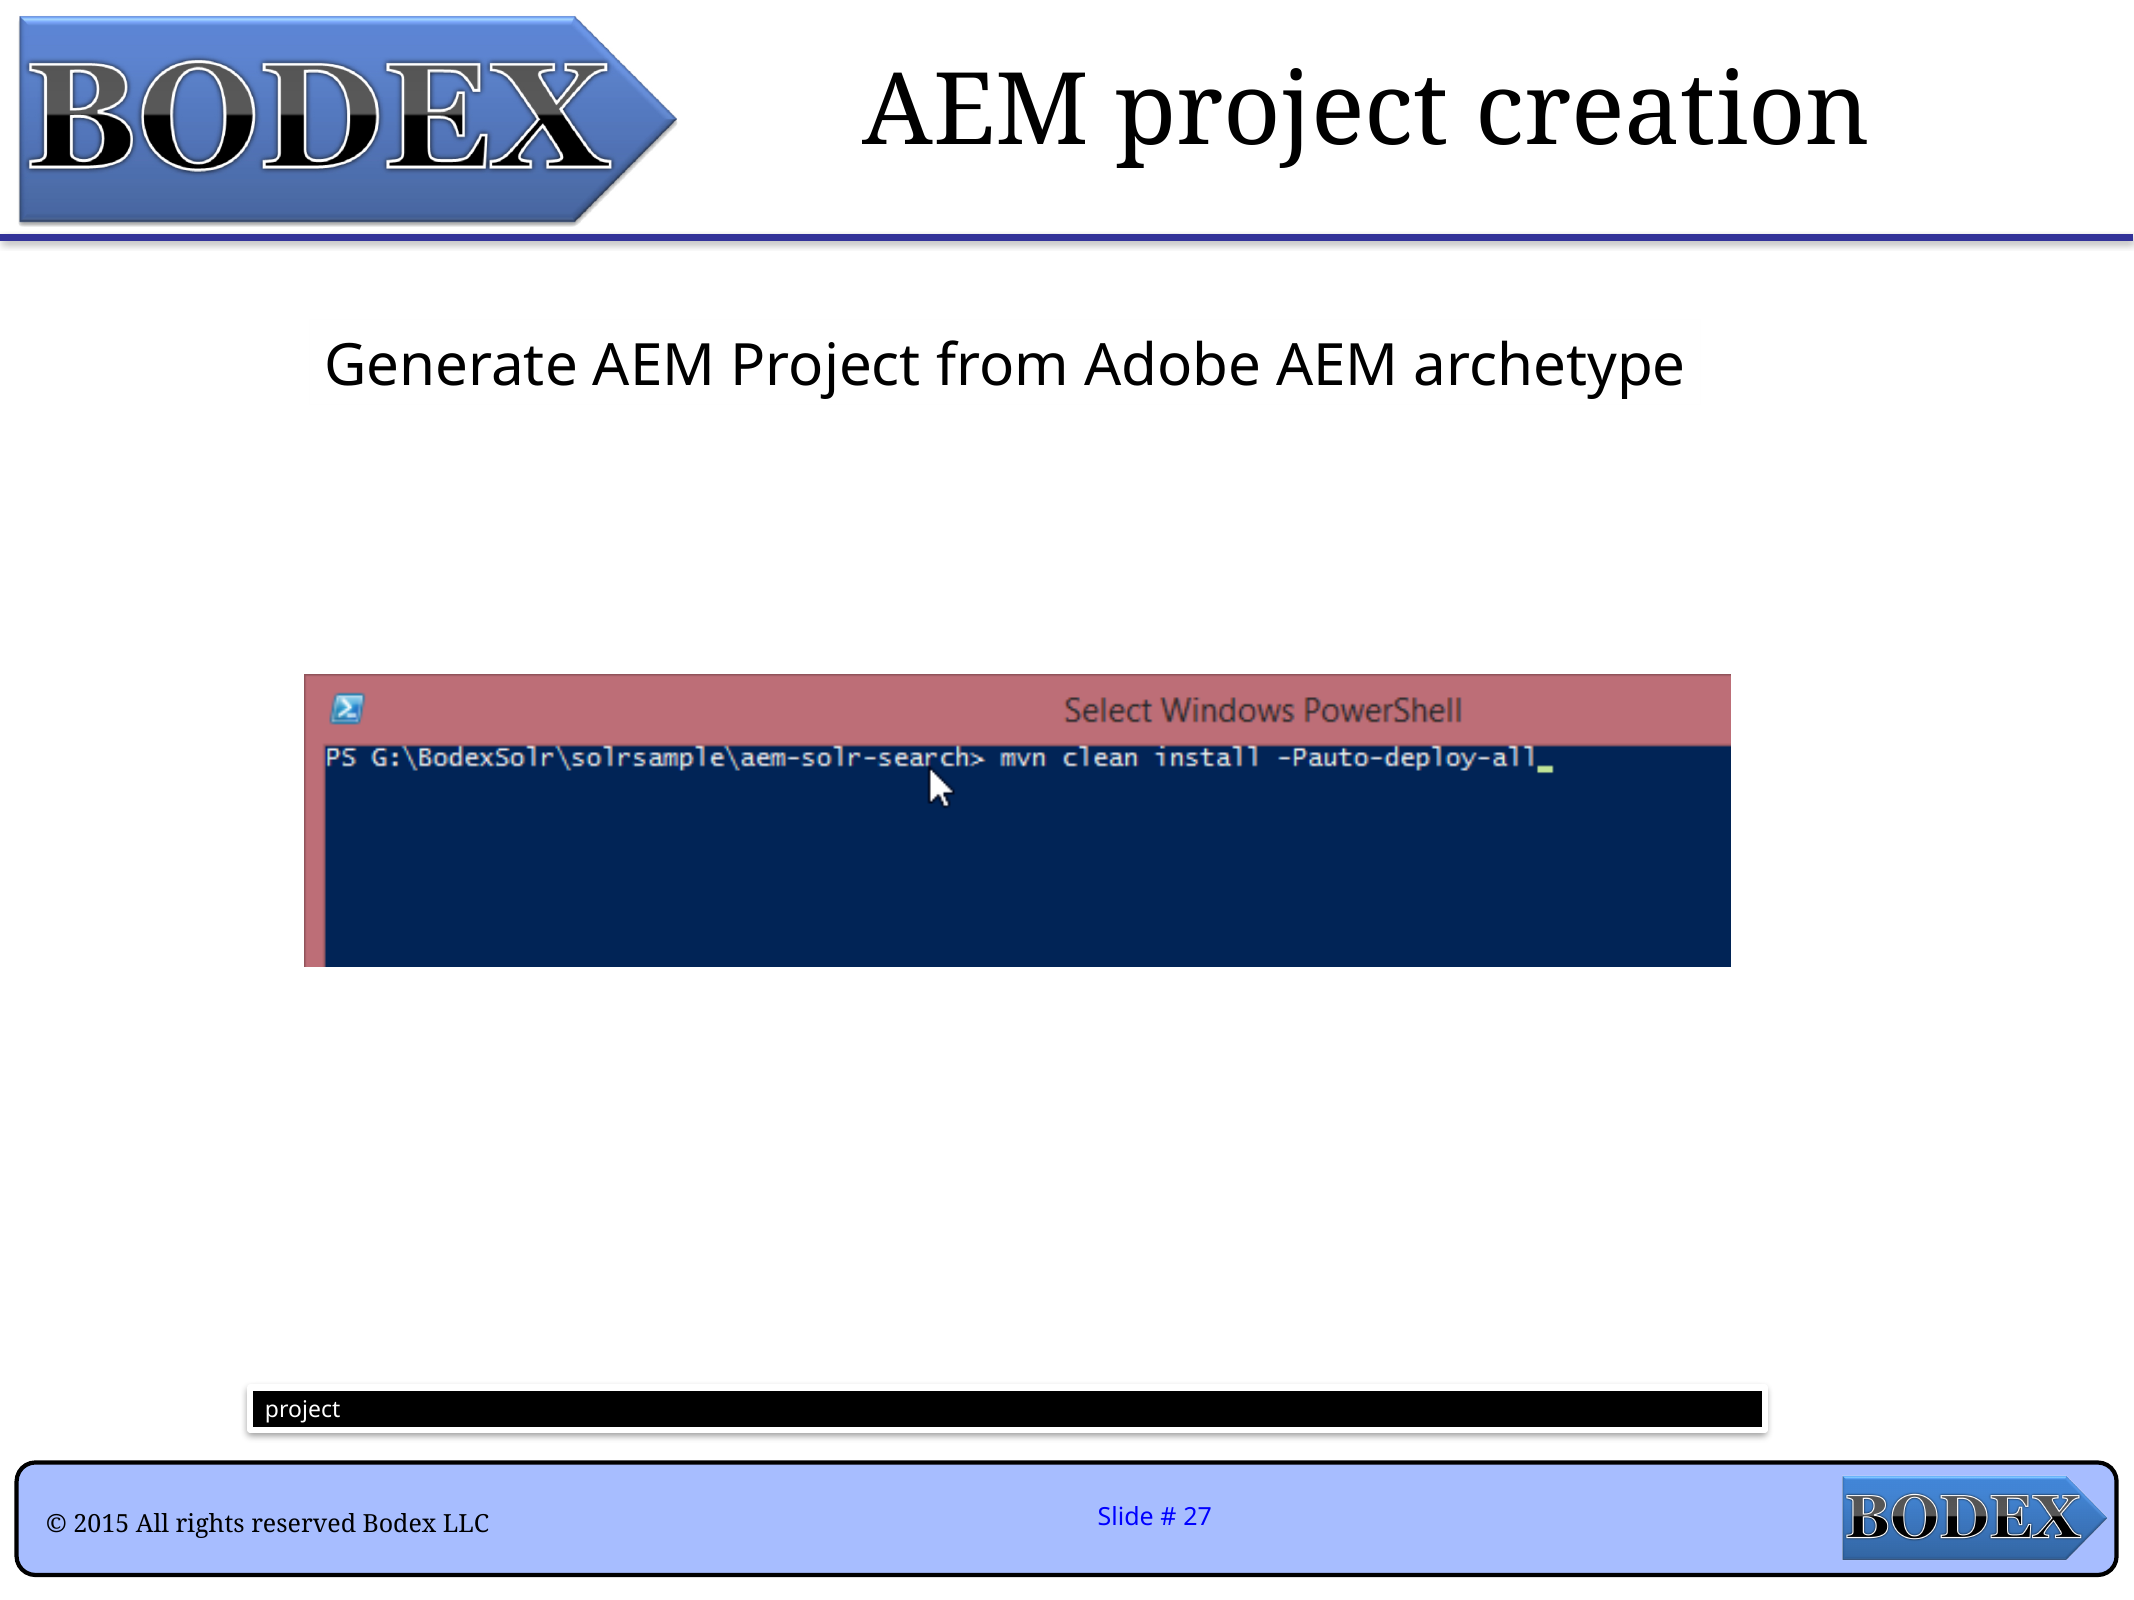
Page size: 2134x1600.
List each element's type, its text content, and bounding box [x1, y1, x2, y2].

text_box AEM project creation [629, 37, 2105, 173]
slide_number Slide # 27 [729, 1475, 1227, 1561]
text_box project [247, 1384, 1768, 1433]
picture [16, 12, 680, 227]
picture [1841, 1474, 2109, 1562]
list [303, 674, 1731, 967]
text_box Generate AEM Project from Adobe AEM archetype [309, 319, 1701, 405]
